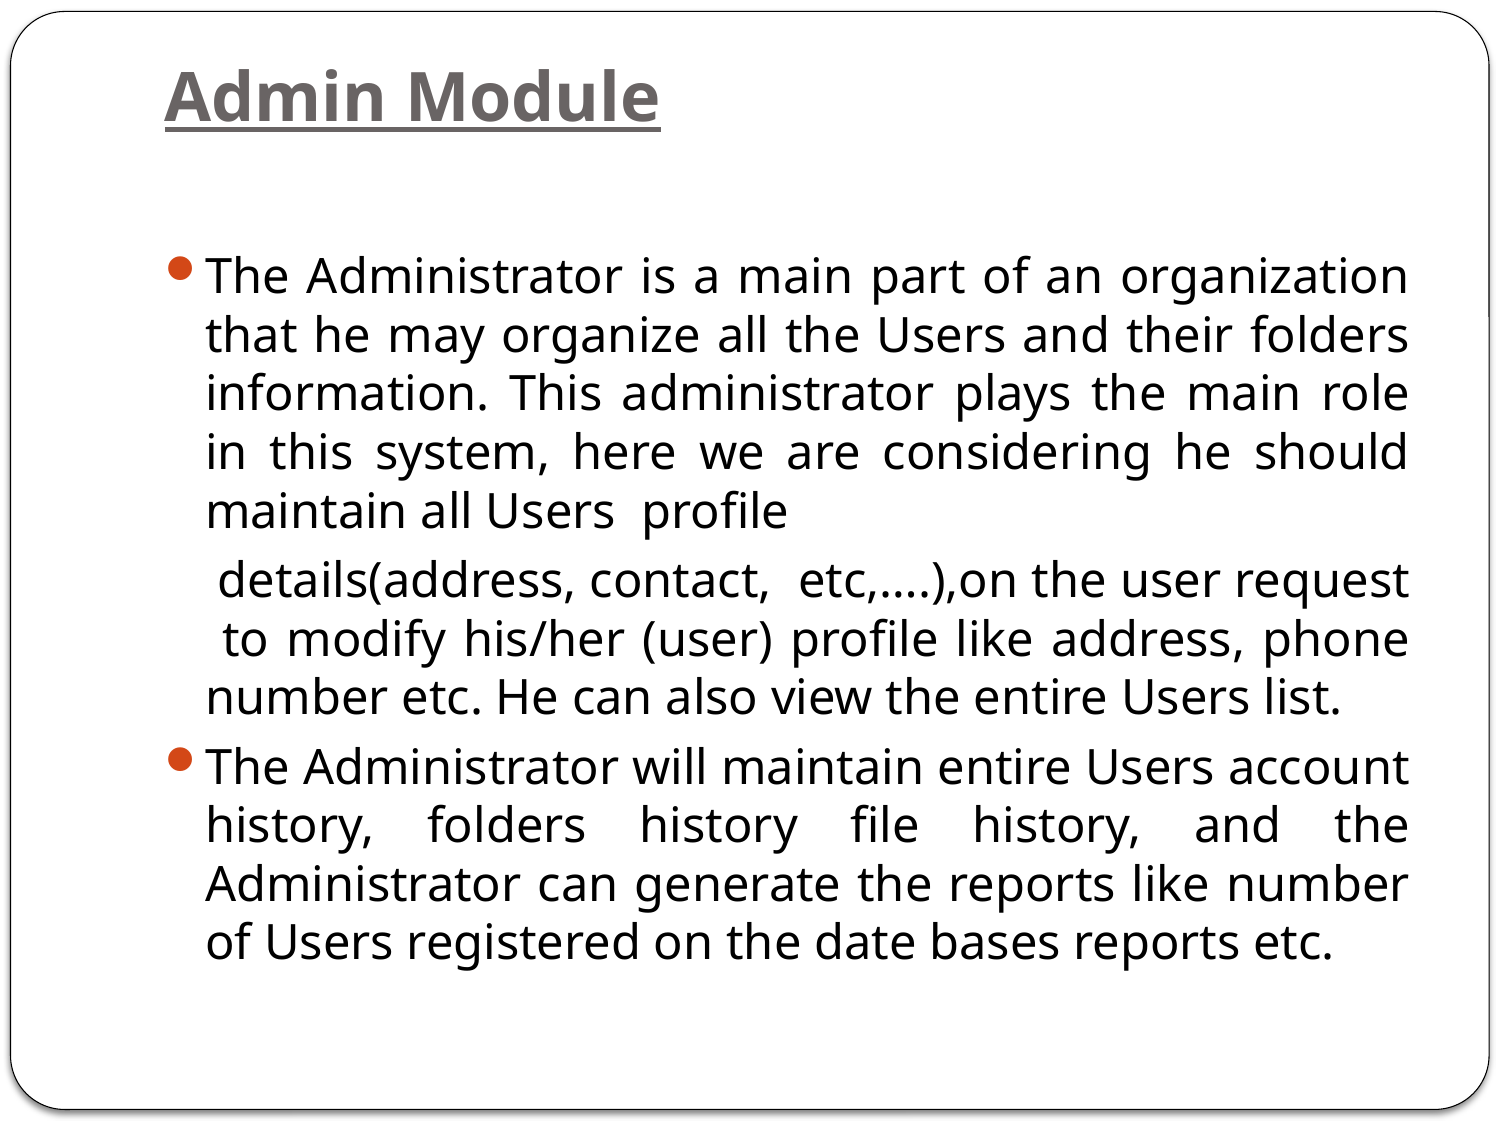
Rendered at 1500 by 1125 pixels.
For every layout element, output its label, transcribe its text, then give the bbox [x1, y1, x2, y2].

list The Administrator is a main part of an organization that he may organize all the Users and their folders information. This administrator plays the main role in this system, here we are considering he should maintain all Users profile details(address, contact, etc,….),on the user request to modify his/her (user) profile like address, phone number etc. He can also view the entire Users list. The Administrator will maintain entire Users account history, folders history file history, and the Administrator can generate the reports like number of Users registered on the date bases reports etc. [150, 237, 1425, 988]
title Admin Module [150, 45, 1425, 233]
